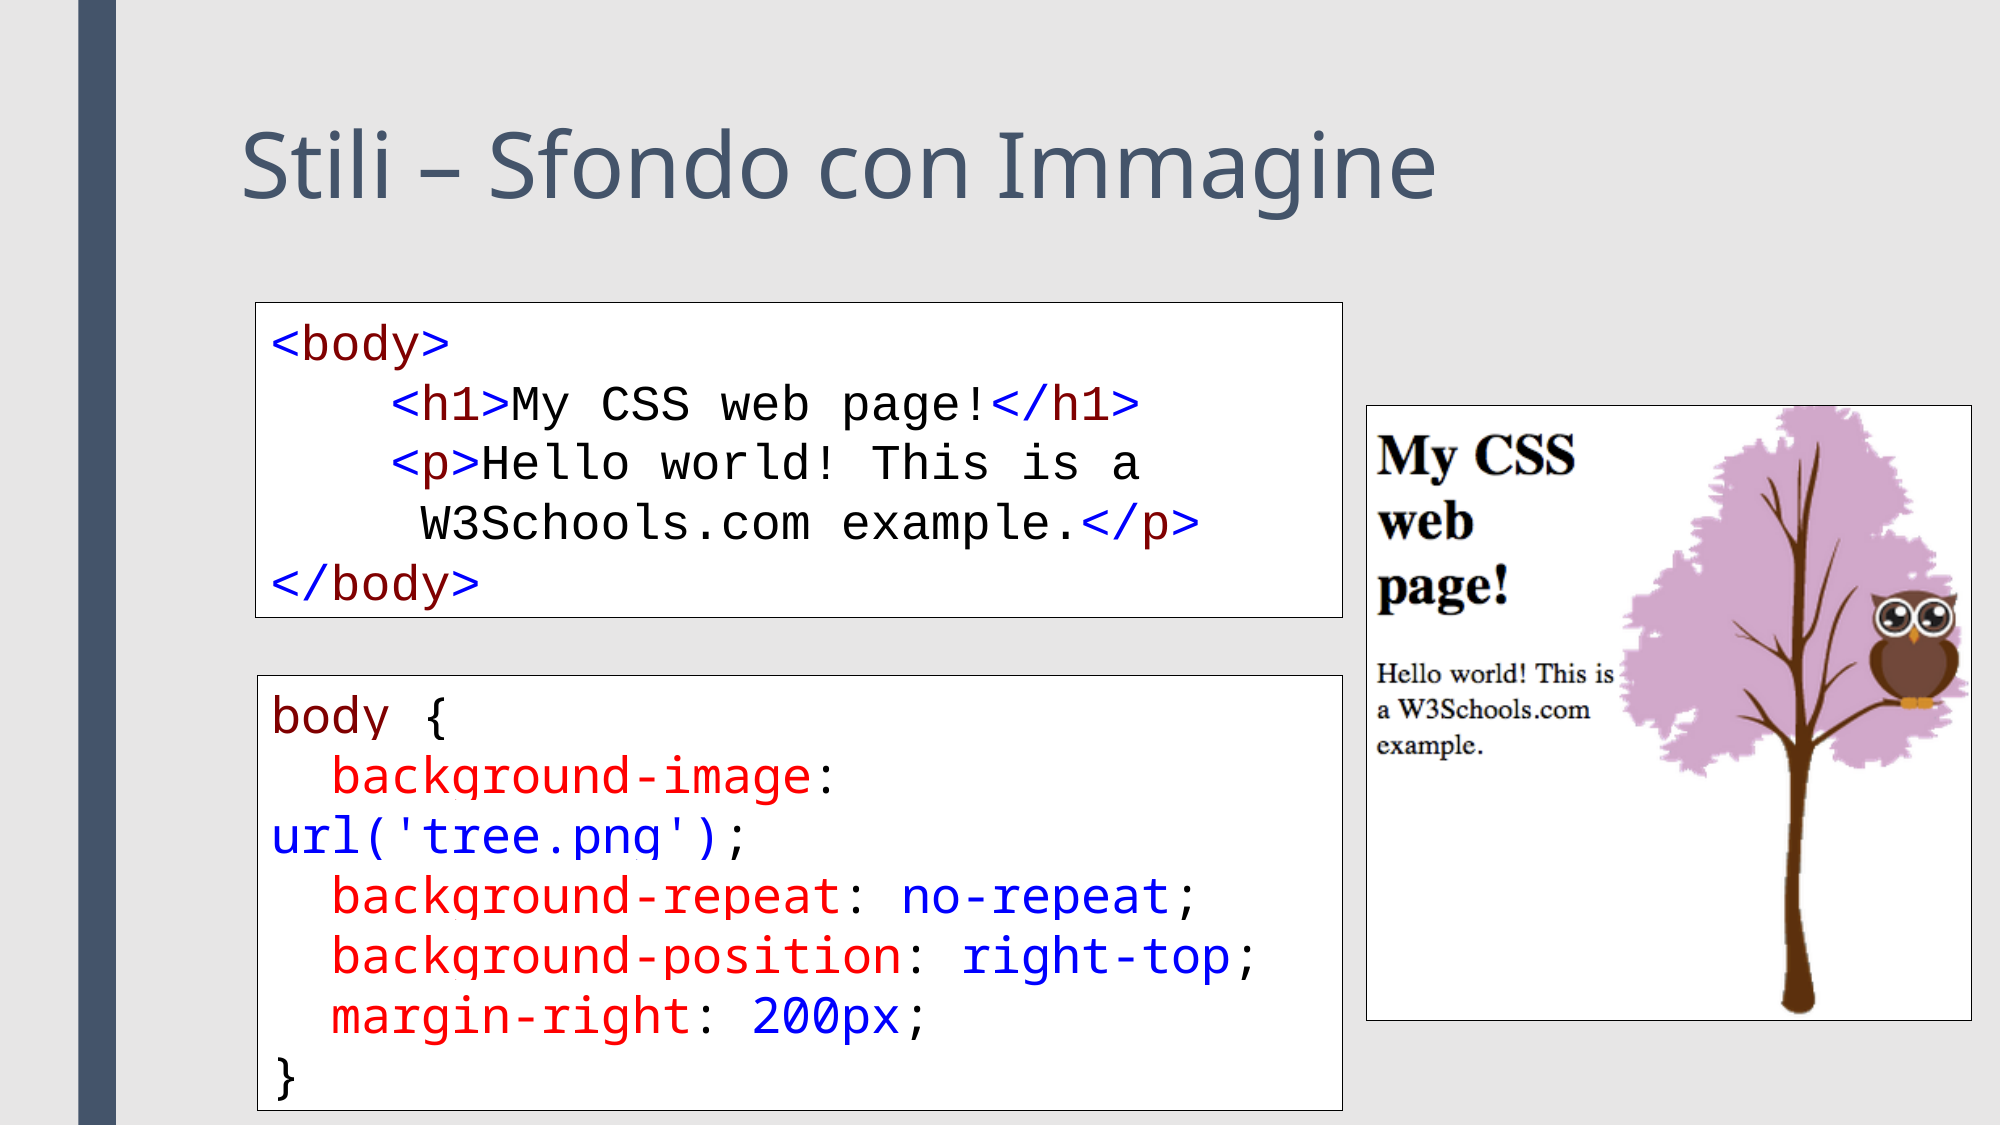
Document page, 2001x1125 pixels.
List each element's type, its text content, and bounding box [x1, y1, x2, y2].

text_box body { background-image: url('tree.png'); background-repeat: no-repeat; background-position: right-top; margin-right: 200px; } [257, 675, 1343, 1111]
text_box <body> <h1>My CSS web page!</h1> <p>Hello world! This is a W3Schools.com example.</p> </body> [255, 302, 1343, 618]
picture [1366, 405, 1972, 1021]
title Stili – Sfondo con Immagine [225, 112, 1800, 357]
